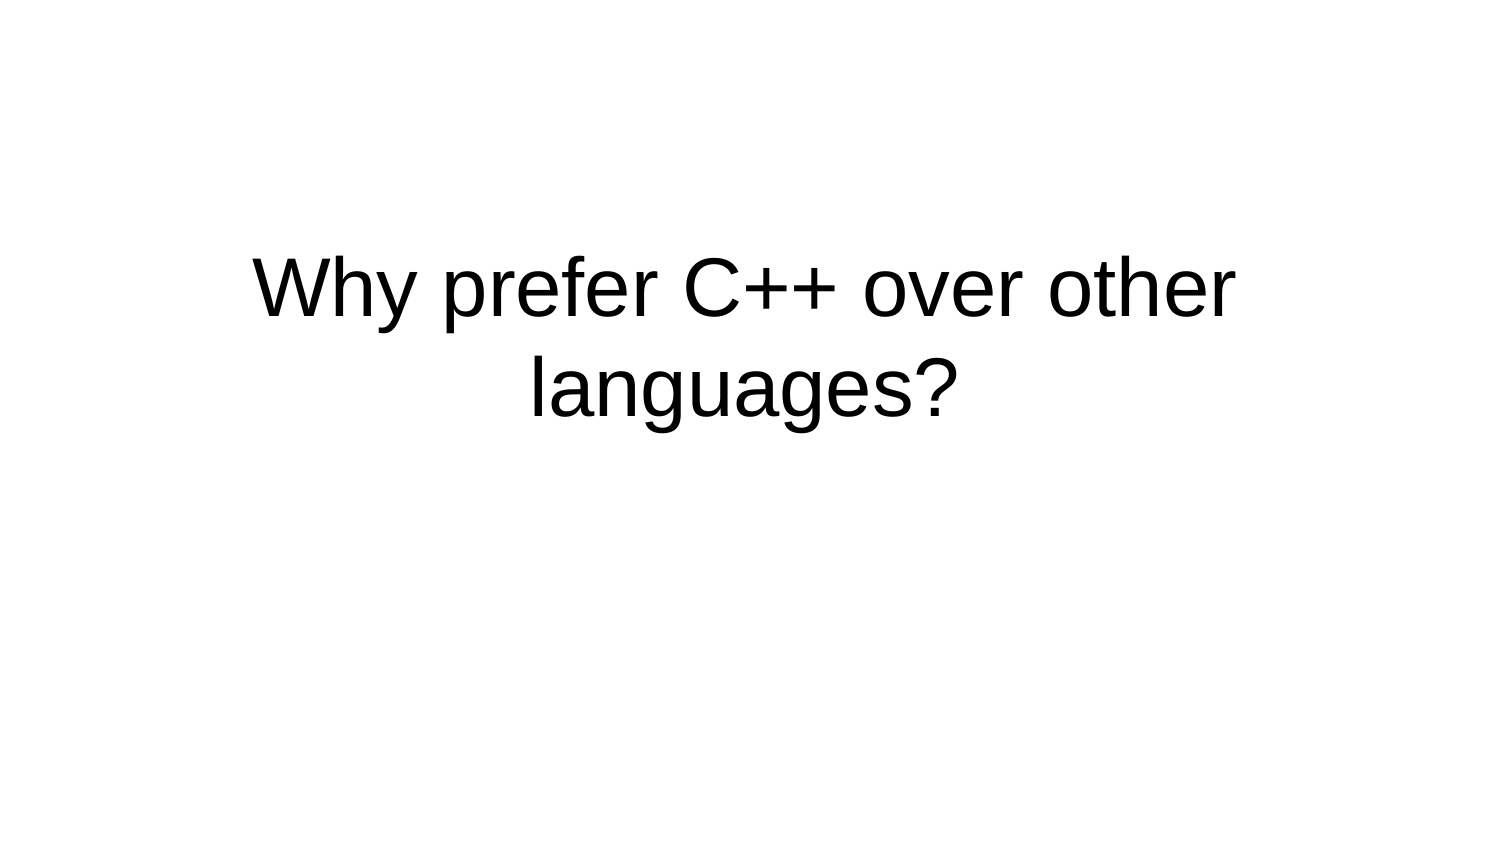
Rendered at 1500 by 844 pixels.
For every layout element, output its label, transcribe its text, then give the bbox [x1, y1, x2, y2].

title Why prefer C++ over other languages? [13, 18, 1477, 825]
